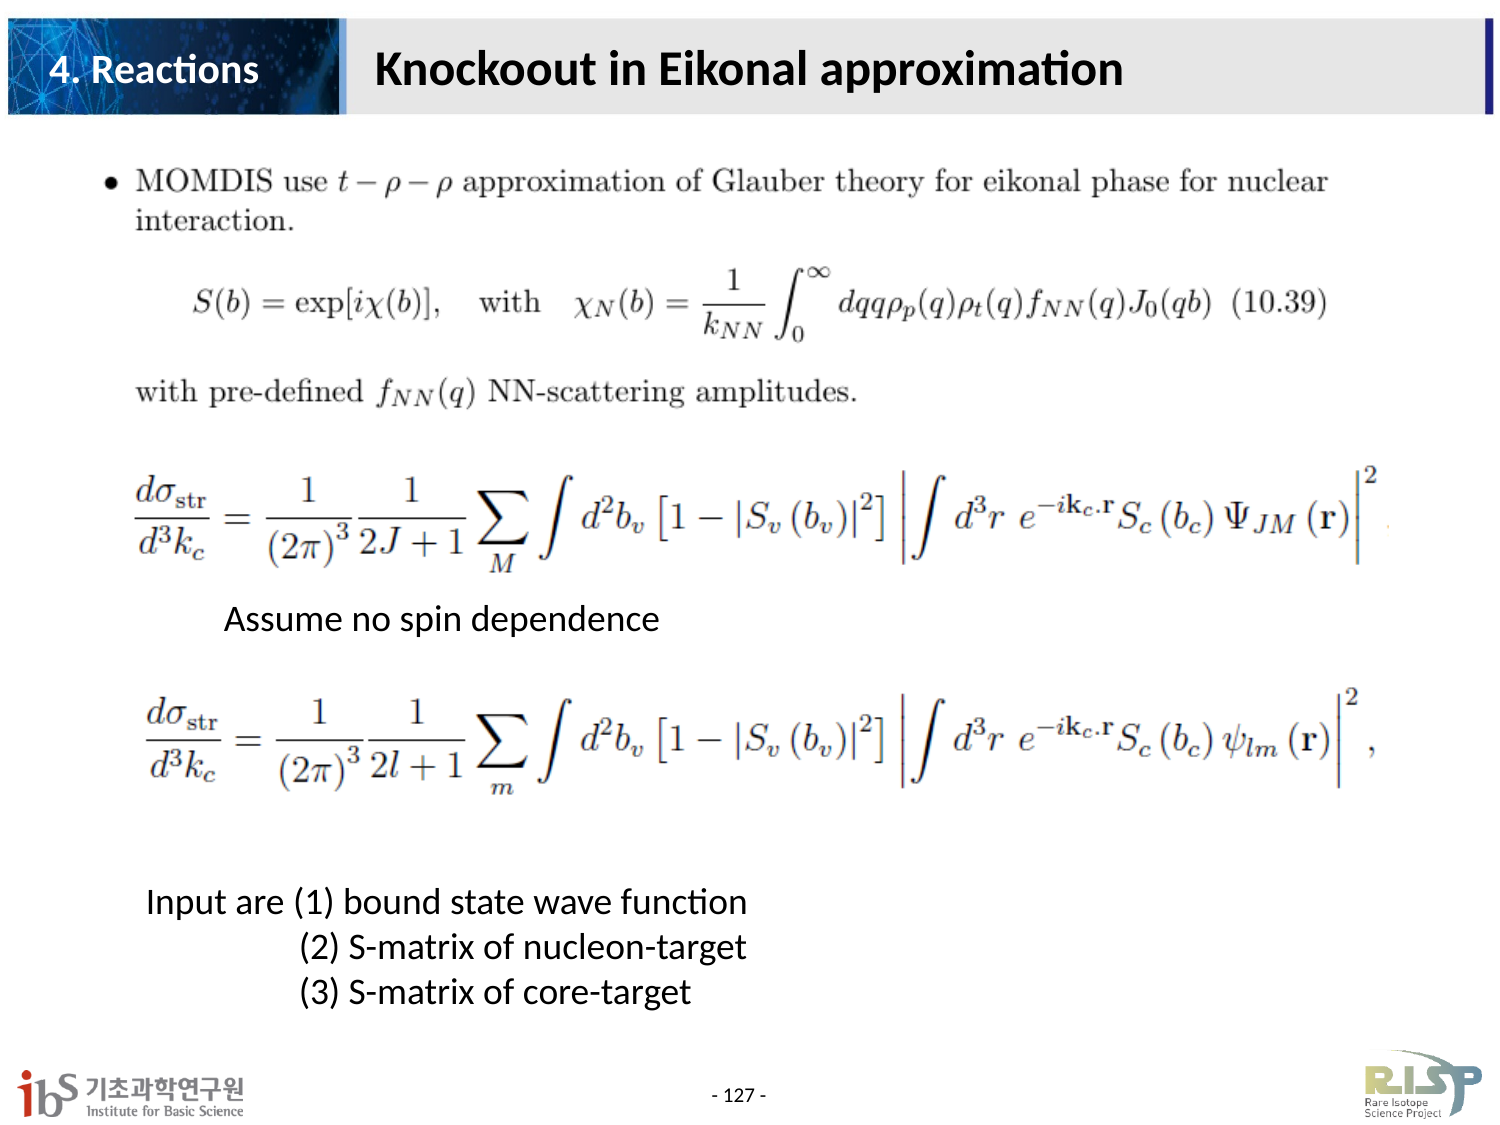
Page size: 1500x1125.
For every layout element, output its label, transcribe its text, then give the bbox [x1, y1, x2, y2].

picture [17, 1070, 243, 1117]
picture [1364, 1049, 1482, 1119]
picture [126, 672, 1376, 809]
picture [113, 447, 1389, 587]
text_box Assume no spin dependence [209, 587, 676, 647]
text_box Input are (1) bound state wave function (2) S-matrix of nucleon-target (3) S-matrix of core-target [131, 869, 773, 1020]
picture [2, 10, 1500, 130]
picture [76, 149, 1366, 422]
